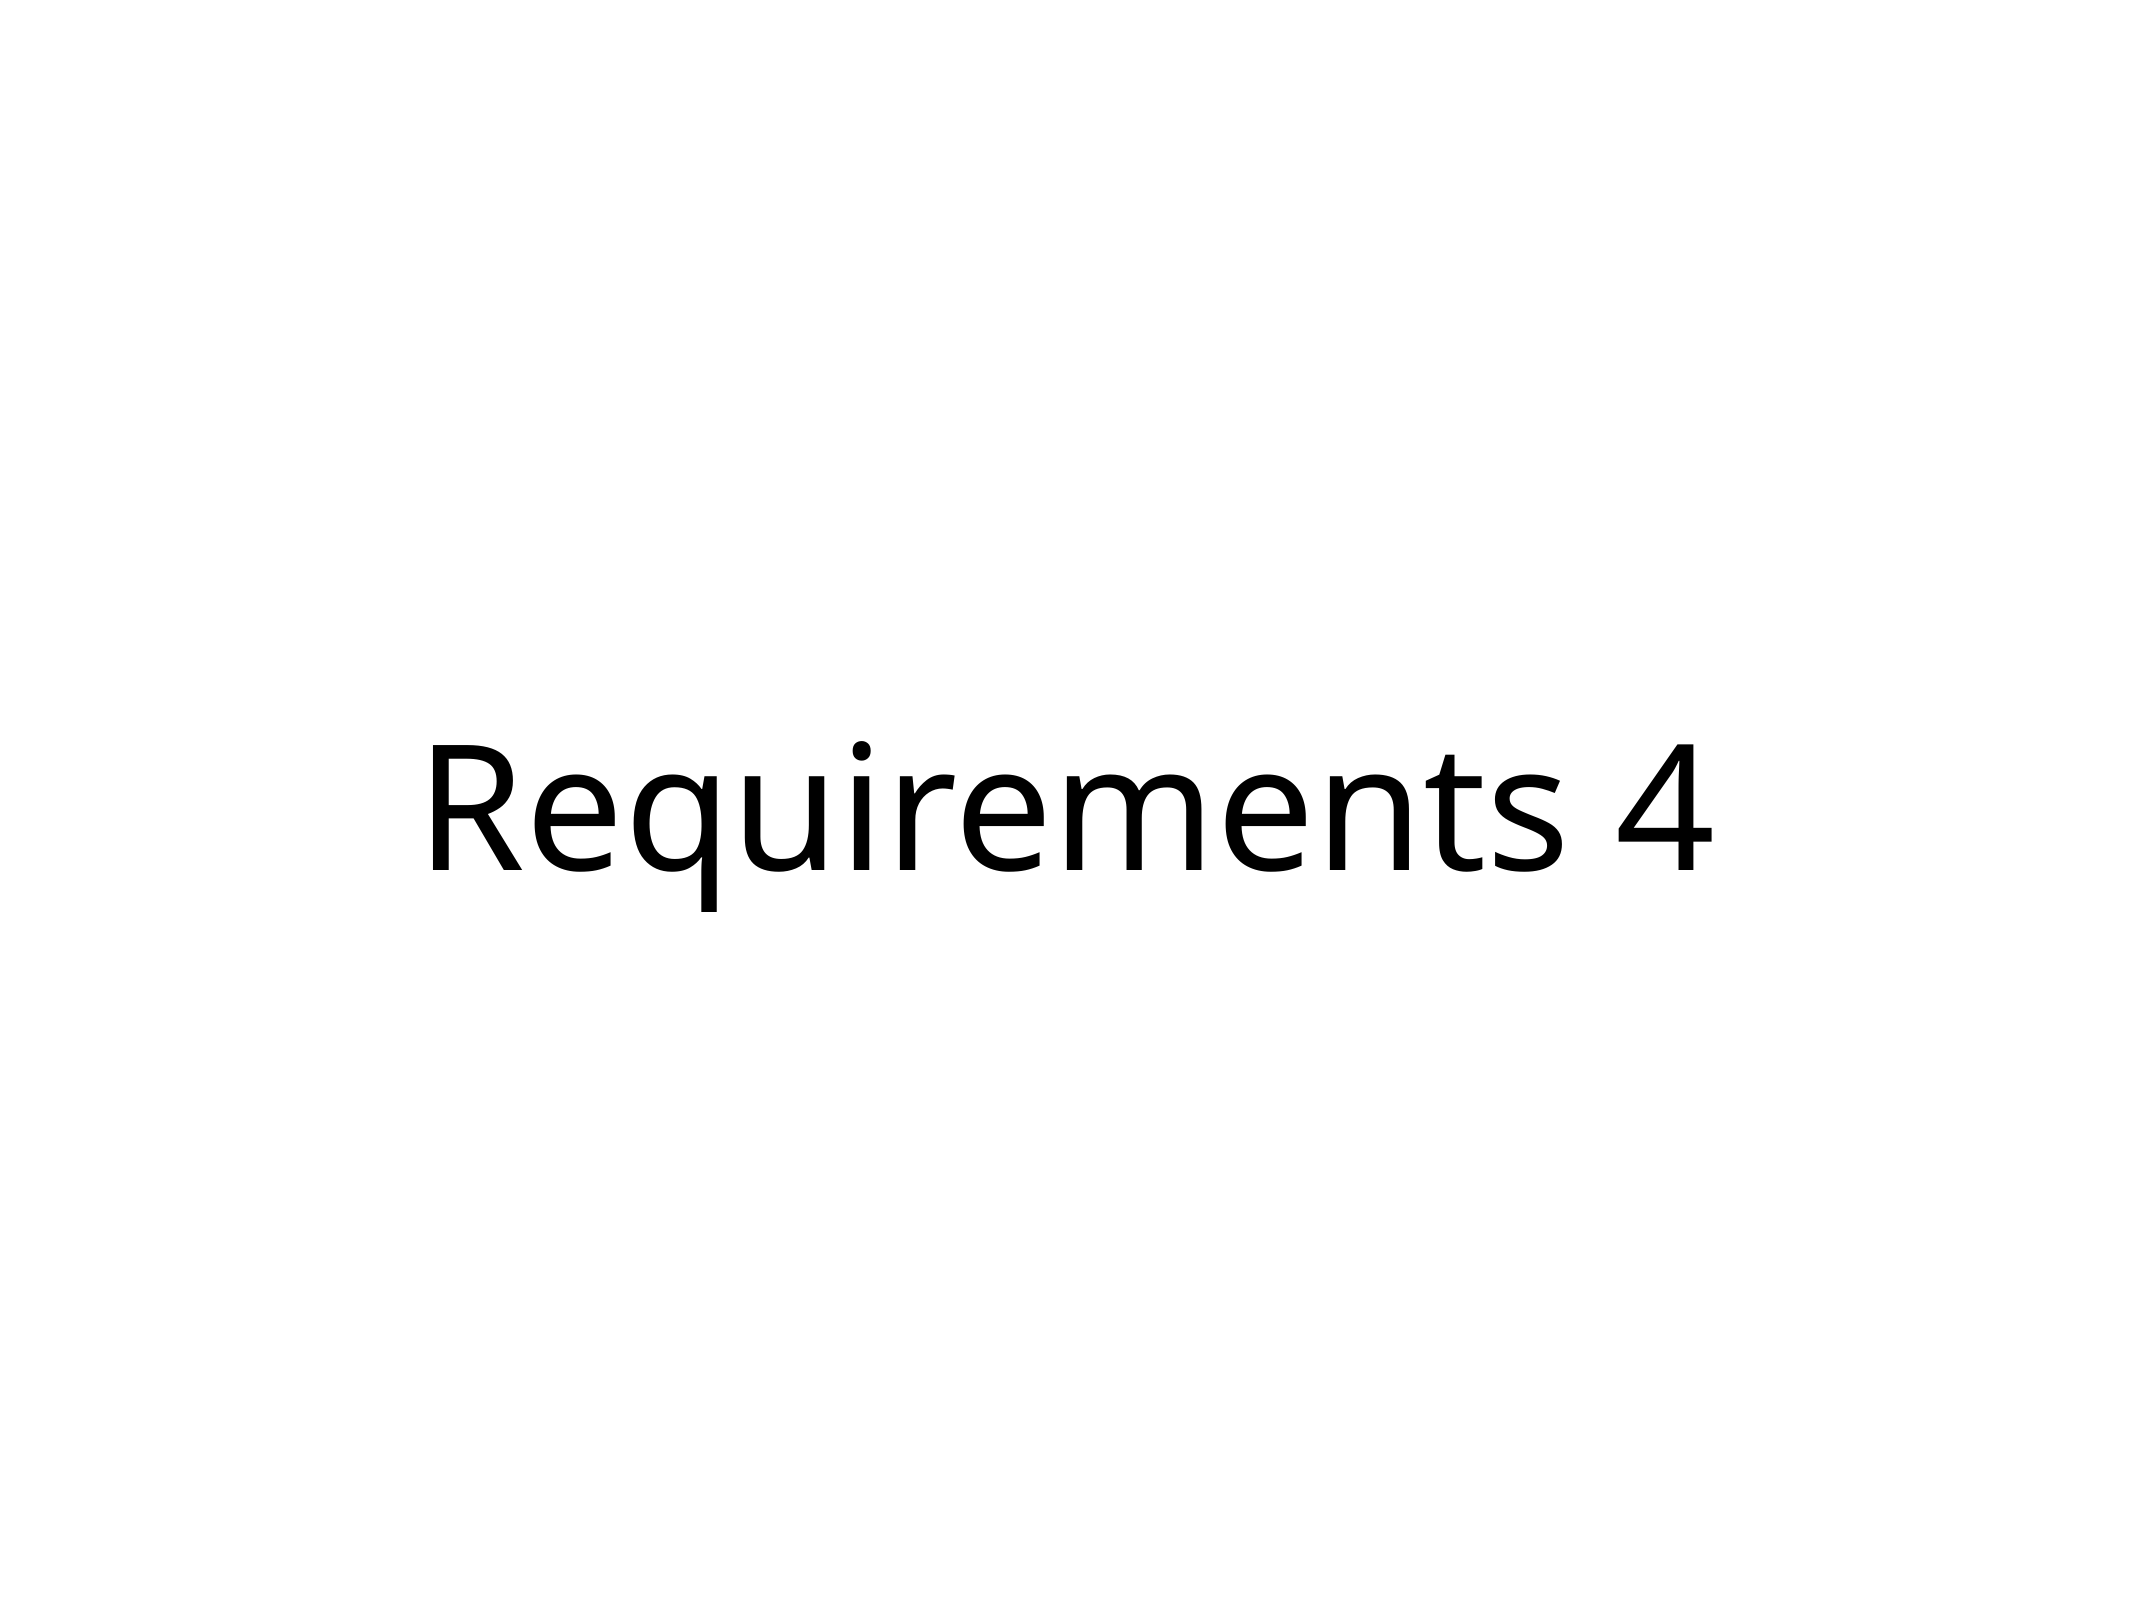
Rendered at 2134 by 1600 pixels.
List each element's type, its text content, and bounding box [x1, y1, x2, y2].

title Requirements 4 [207, 486, 1926, 1113]
